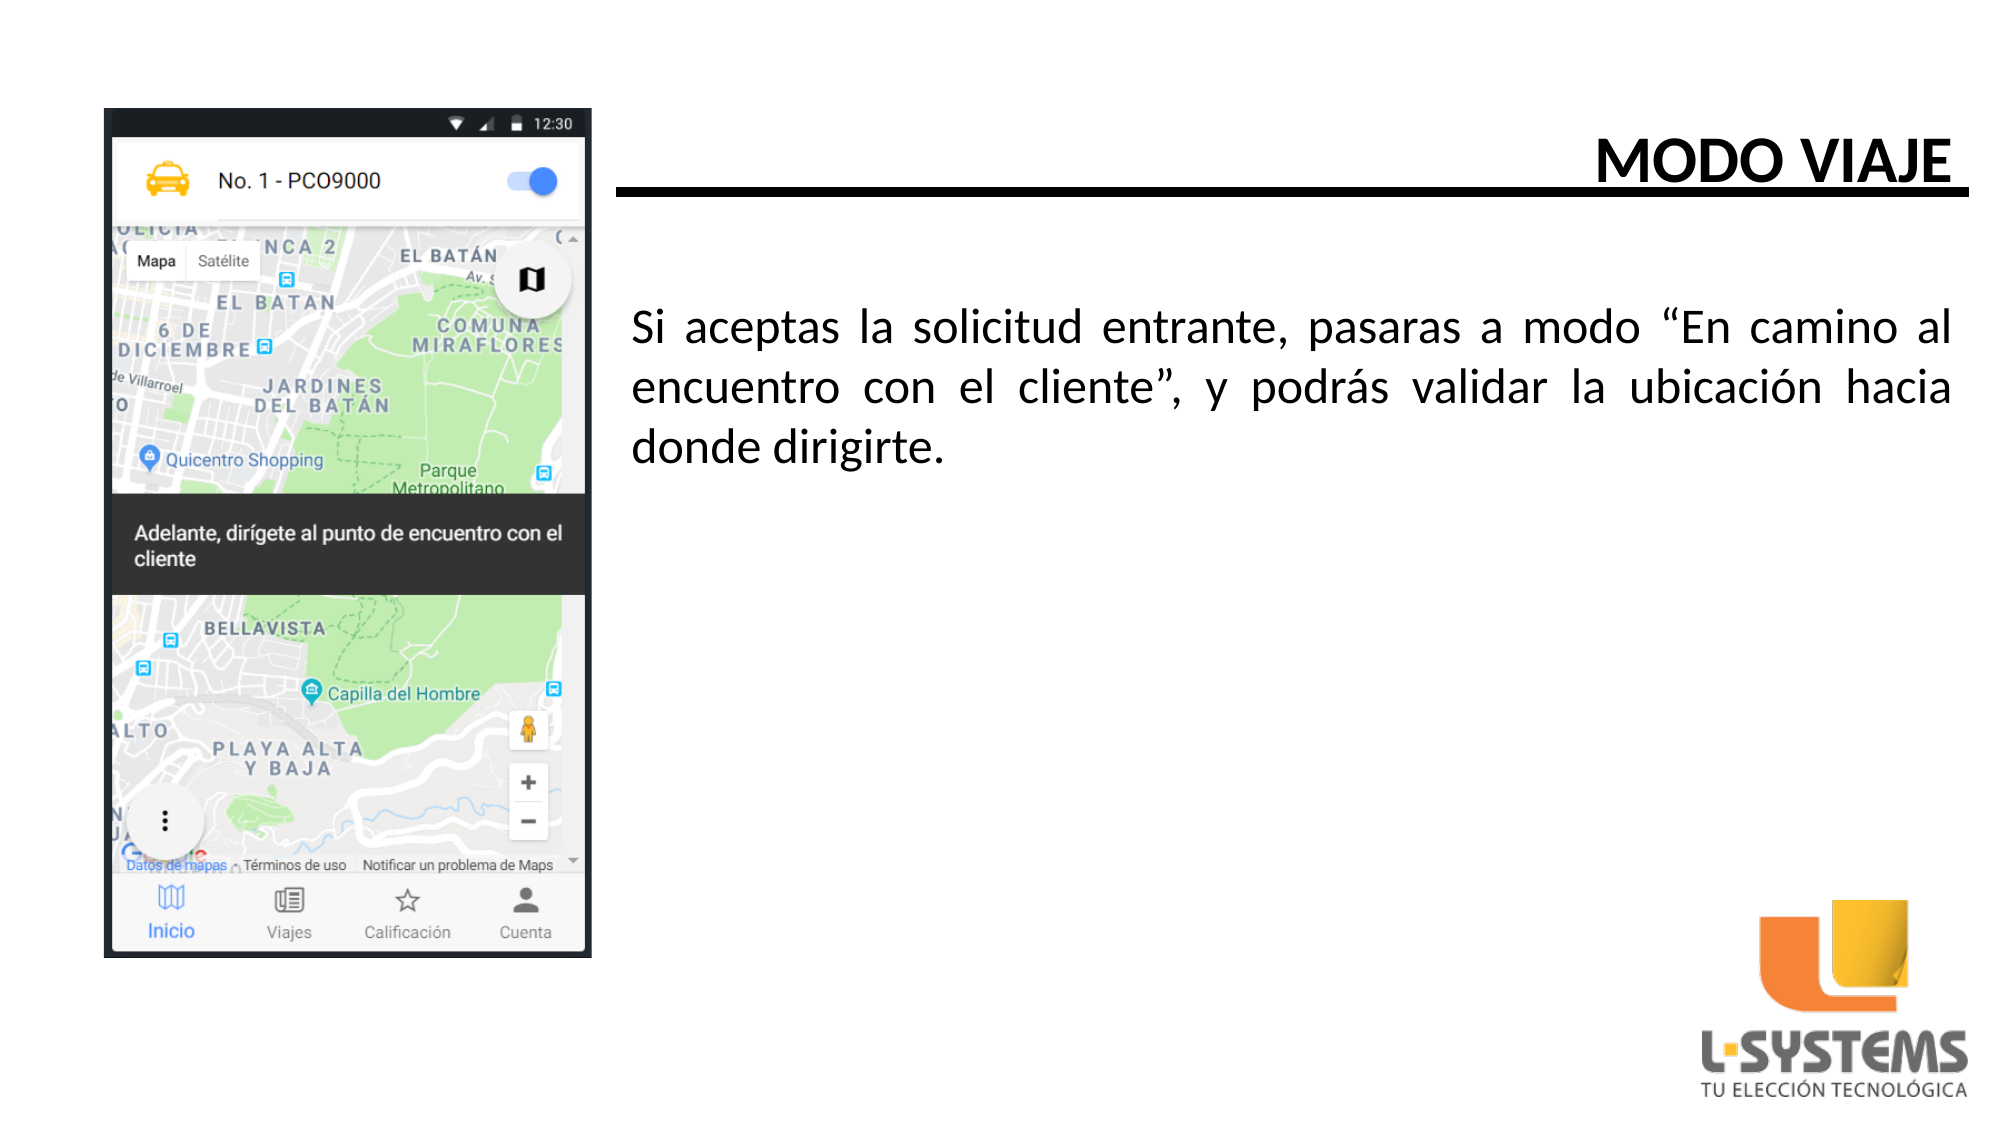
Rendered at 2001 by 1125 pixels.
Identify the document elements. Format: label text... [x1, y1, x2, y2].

picture [103, 108, 592, 958]
text_box MODO VIAJE [616, 197, 1968, 203]
picture [1701, 900, 1968, 1097]
text_box [616, 187, 1969, 197]
text_box Si aceptas la solicitud entrante, pasaras a modo “En camino al encuentro con el cliente”, y podrás validar la ubicación hacia donde dirigirte. [616, 286, 1968, 482]
text_box MODO VIAJE [616, 108, 1968, 187]
